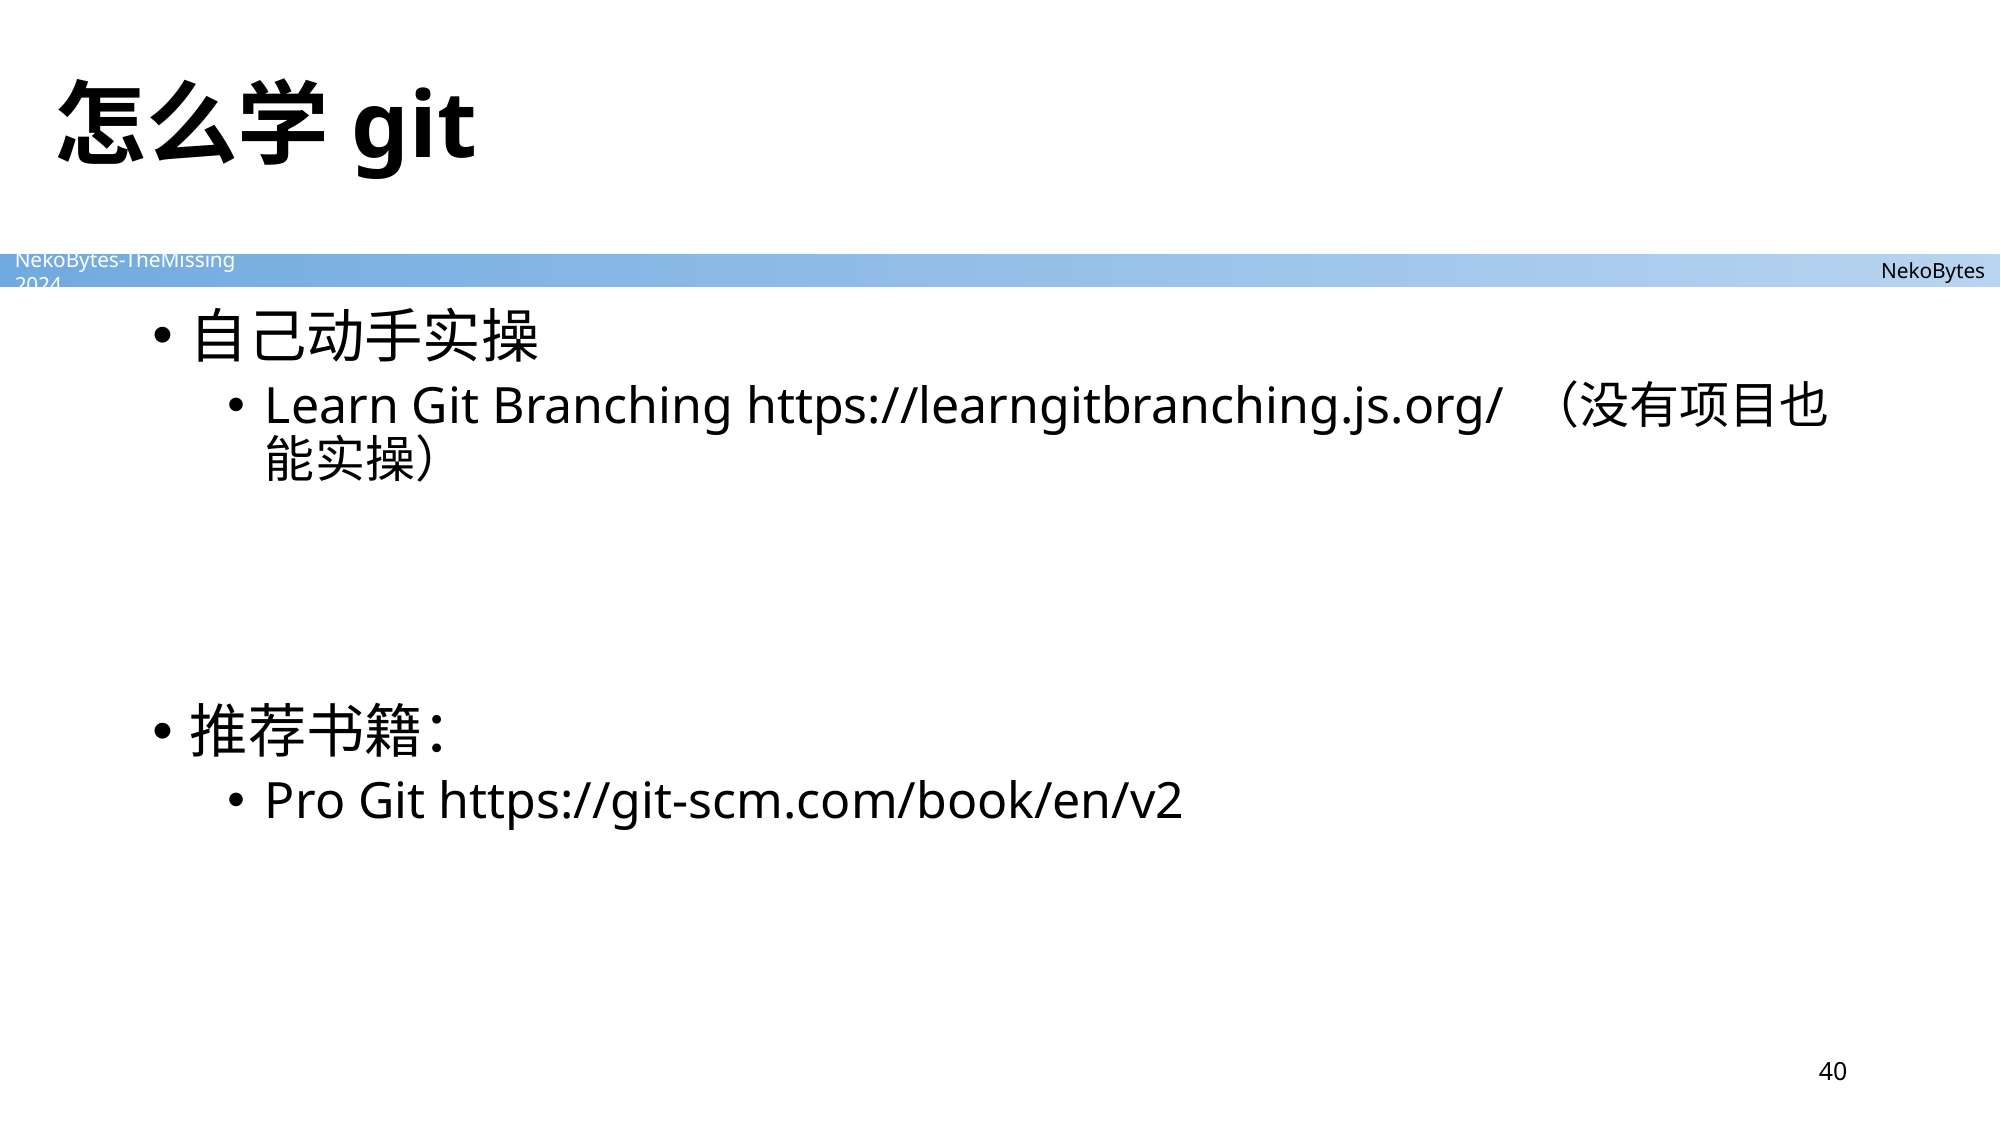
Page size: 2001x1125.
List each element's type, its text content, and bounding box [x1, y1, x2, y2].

list 自己动手实操 Learn Git Branching https://learngitbranching.js.org/ （没有项目也能实操） 推荐书籍： Pro Git https://git-scm.com/book/en/v2 [137, 299, 1863, 1014]
title 怎么学git [39, 19, 1765, 237]
slide_number 40 [1412, 1042, 1863, 1103]
